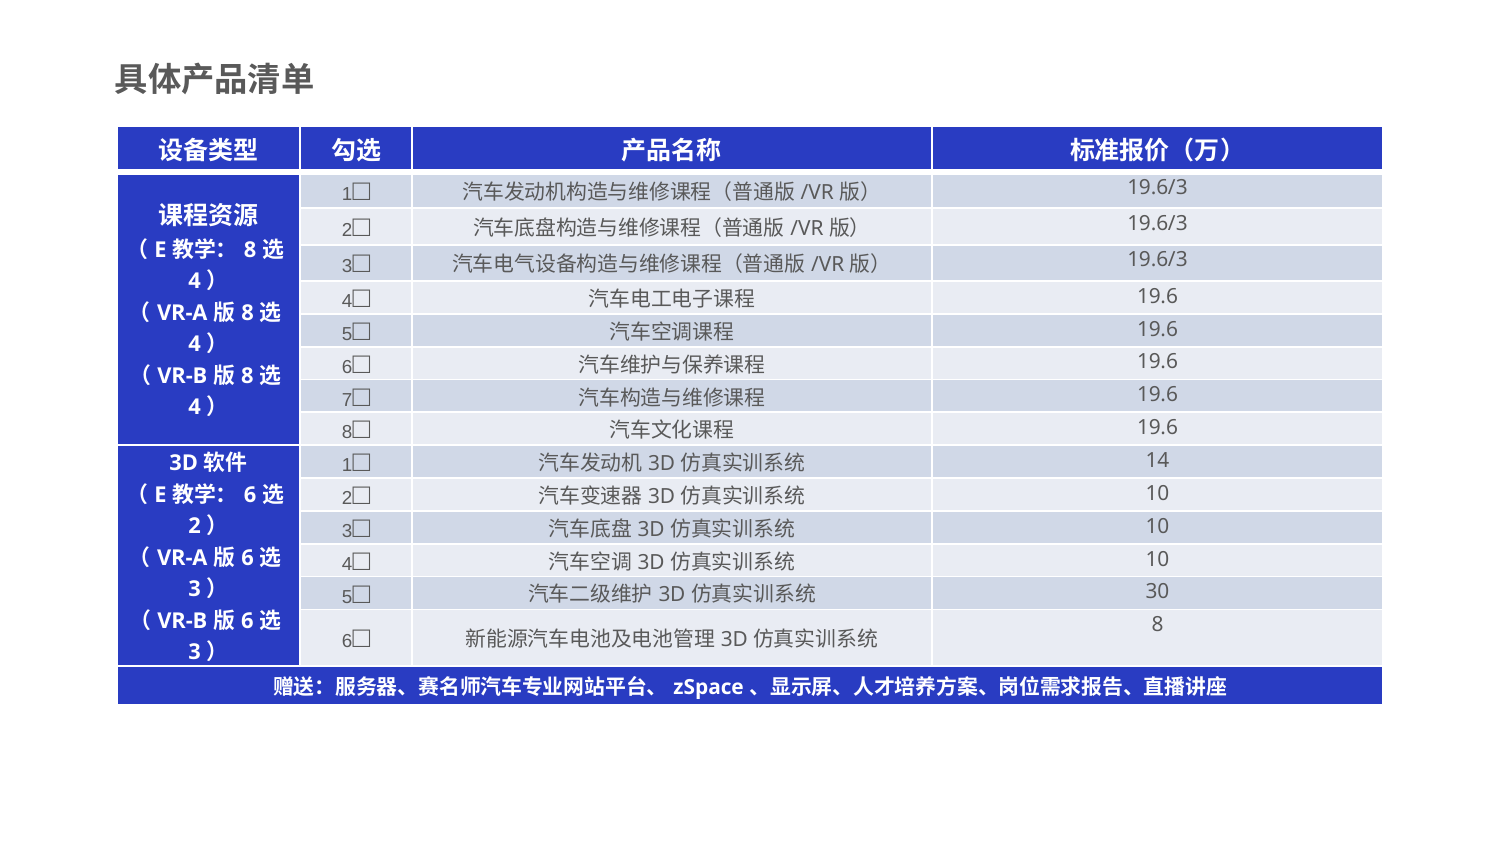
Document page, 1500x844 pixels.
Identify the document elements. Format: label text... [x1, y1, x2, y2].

table_cell 5□ [301, 577, 411, 609]
table_cell 新能源汽车电池及电池管理3D仿真实训系统 [413, 610, 931, 665]
table_cell 10 [933, 545, 1382, 576]
table_cell 赠送：服务器、赛名师汽车专业网站平台、zSpace、显示屏、人才培养方案、岗位需求报告、直播讲座 [118, 667, 1382, 704]
table_cell 2□ [301, 479, 411, 510]
table_cell 汽车维护与保养课程 [413, 348, 931, 379]
table_cell 1□ [301, 446, 411, 477]
table_cell 10 [933, 479, 1382, 510]
table_cell 19.6/3 [933, 246, 1382, 280]
table_cell 8 [933, 610, 1382, 665]
table_cell 19.6 [933, 380, 1382, 411]
text_box 具体产品清单 [100, 51, 414, 106]
table_cell 汽车二级维护3D仿真实训系统 [413, 577, 931, 609]
table_cell 19.6 [933, 315, 1382, 346]
table_header 设备类型 [118, 127, 299, 169]
table_cell 汽车电气设备构造与维修课程（普通版/VR版） [413, 246, 931, 280]
table_cell 7□ [301, 380, 411, 411]
table_cell 1□ [301, 175, 411, 207]
table_cell 3□ [301, 246, 411, 280]
table_cell 19.6 [933, 282, 1382, 313]
table_header 标准报价（万） [933, 127, 1382, 169]
table_cell 6□ [301, 610, 411, 665]
table_cell 6□ [301, 348, 411, 379]
table_cell 汽车文化课程 [413, 413, 931, 444]
table_cell 课程资源 （E教学：8选4） （VR-A版8选4） （VR-B版8选4） [118, 175, 299, 444]
table_cell 5□ [301, 315, 411, 346]
table_cell 19.6/3 [933, 175, 1382, 207]
table_cell 2□ [301, 209, 411, 244]
table_cell 30 [933, 577, 1382, 609]
table_cell 8□ [301, 413, 411, 444]
table_cell 汽车底盘3D仿真实训系统 [413, 512, 931, 543]
table_cell 汽车构造与维修课程 [413, 380, 931, 411]
table_cell 汽车变速器3D仿真实训系统 [413, 479, 931, 510]
table_header 勾选 [301, 127, 411, 169]
table_header 产品名称 [413, 127, 931, 169]
table_cell 3D软件 （E教学：6选2） （VR-A版6选3） （VR-B版6选3） [118, 446, 299, 665]
table_cell 3□ [301, 512, 411, 543]
table_cell 4□ [301, 545, 411, 576]
table_cell 汽车电工电子课程 [413, 282, 931, 313]
table_cell 汽车发动机构造与维修课程（普通版/VR版） [413, 175, 931, 207]
table_cell 19.6 [933, 348, 1382, 379]
table_cell 4□ [301, 282, 411, 313]
table_cell 19.6 [933, 413, 1382, 444]
table_cell 汽车空调课程 [413, 315, 931, 346]
table_cell 10 [933, 512, 1382, 543]
table_cell 14 [933, 446, 1382, 477]
table_cell 19.6/3 [933, 209, 1382, 244]
table_cell 汽车底盘构造与维修课程（普通版/VR版） [413, 209, 931, 244]
table_cell 汽车发动机3D仿真实训系统 [413, 446, 931, 477]
table_cell 汽车空调3D仿真实训系统 [413, 545, 931, 576]
